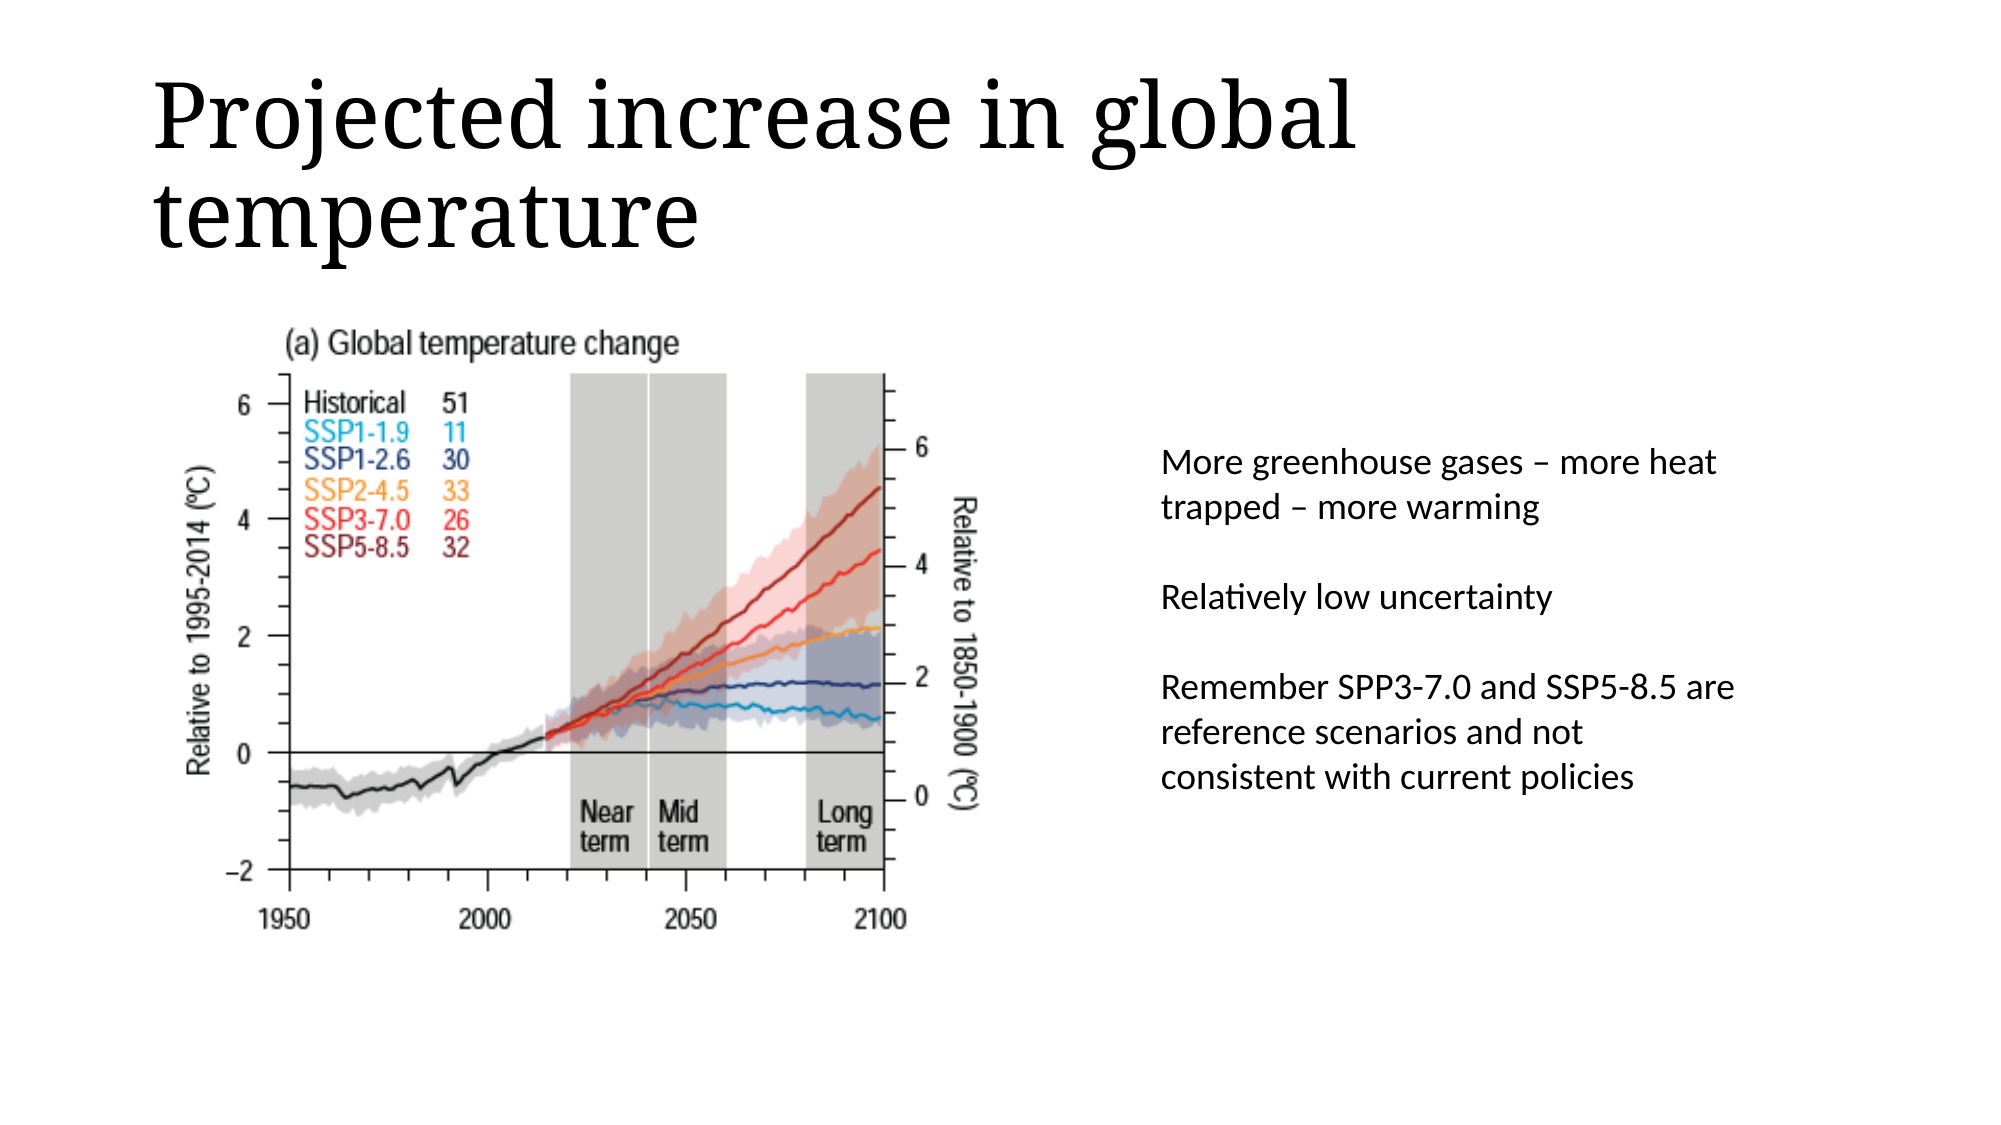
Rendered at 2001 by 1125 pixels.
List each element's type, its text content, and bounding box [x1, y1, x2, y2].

text_box More greenhouse gases – more heat trapped – more warming Relatively low uncertainty Remember SPP3-7.0 and SSP5-8.5 are reference scenarios and not consistent with current policies [1146, 429, 1752, 805]
title Projected increase in global temperature [137, 59, 1863, 278]
picture [137, 305, 1038, 965]
